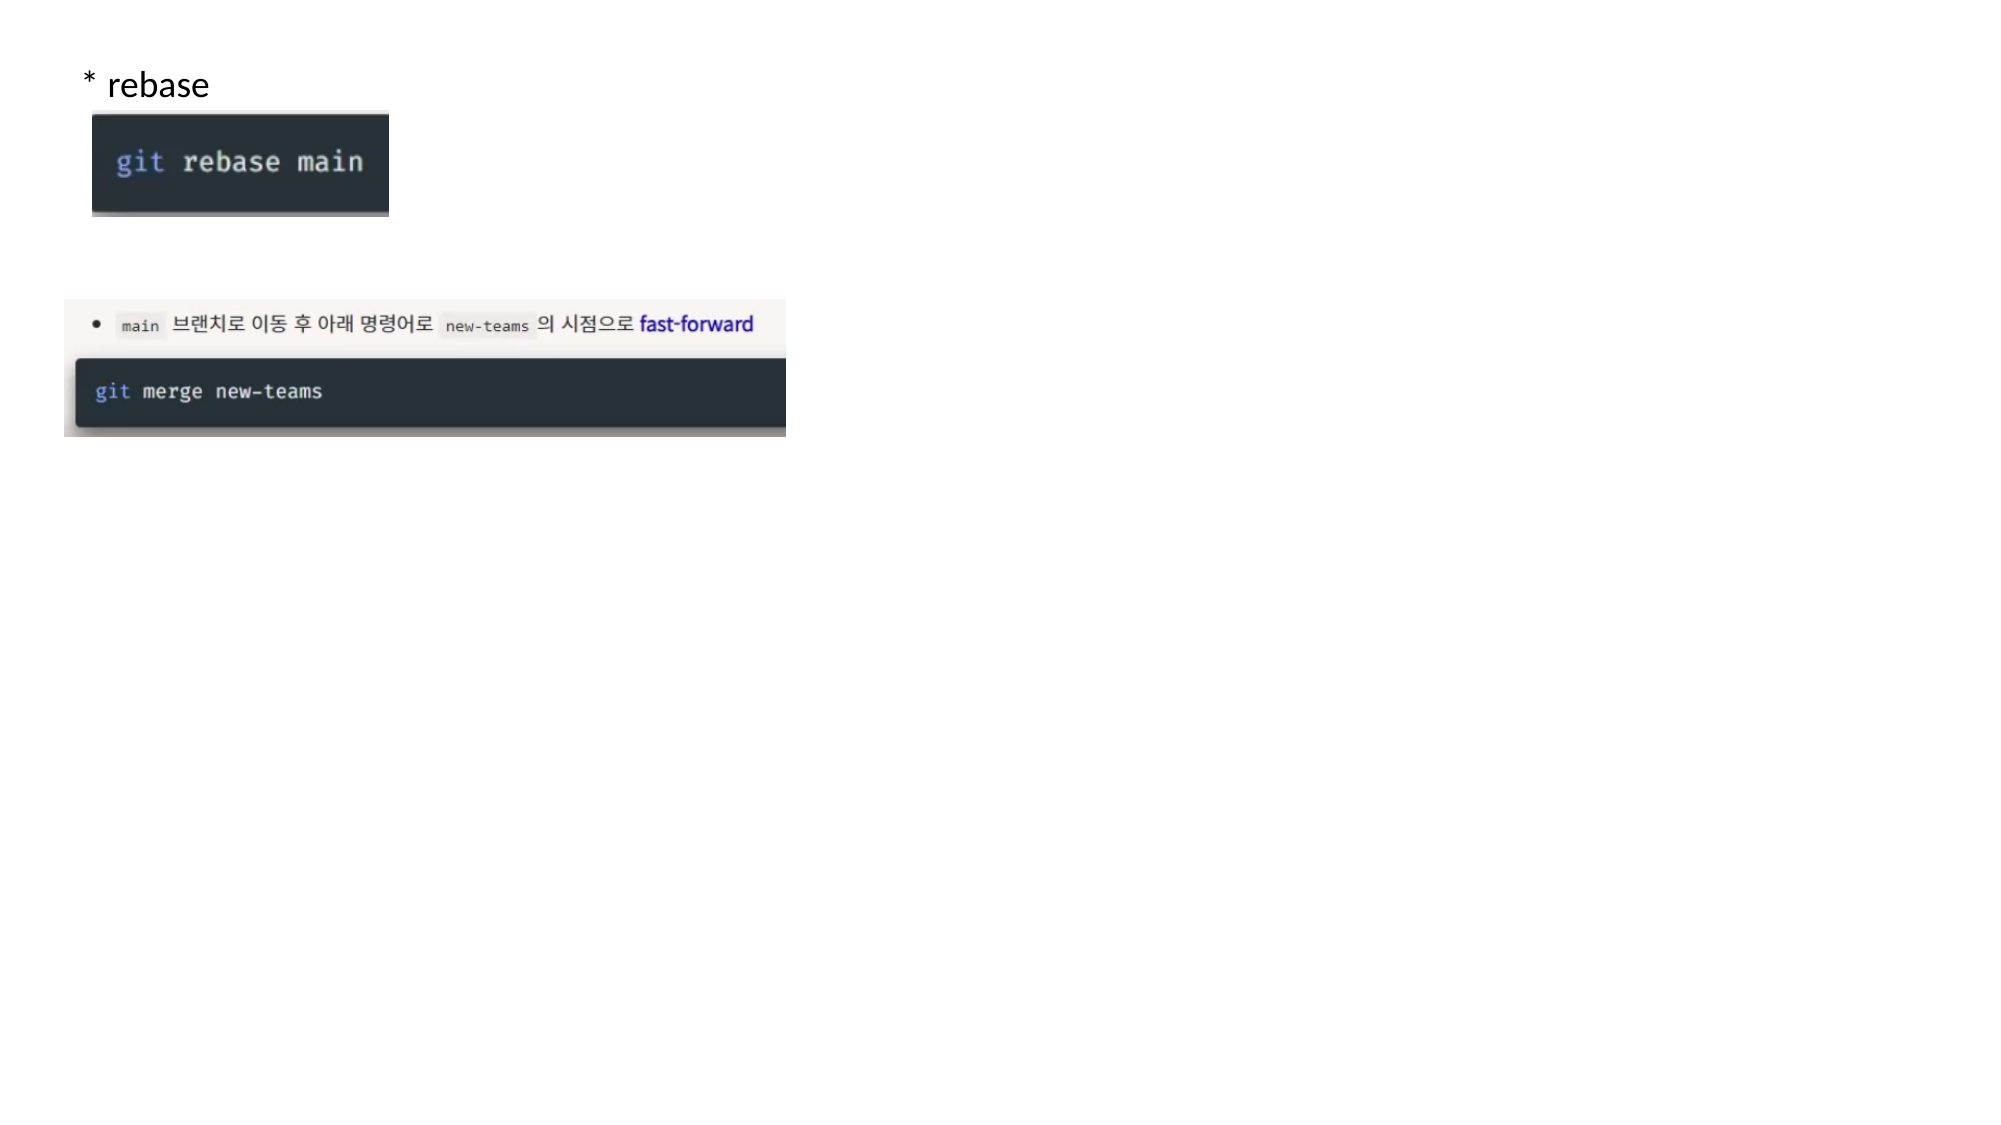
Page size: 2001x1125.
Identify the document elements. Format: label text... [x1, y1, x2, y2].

text_box * rebase [65, 52, 226, 113]
picture [64, 299, 786, 437]
picture [92, 110, 389, 217]
